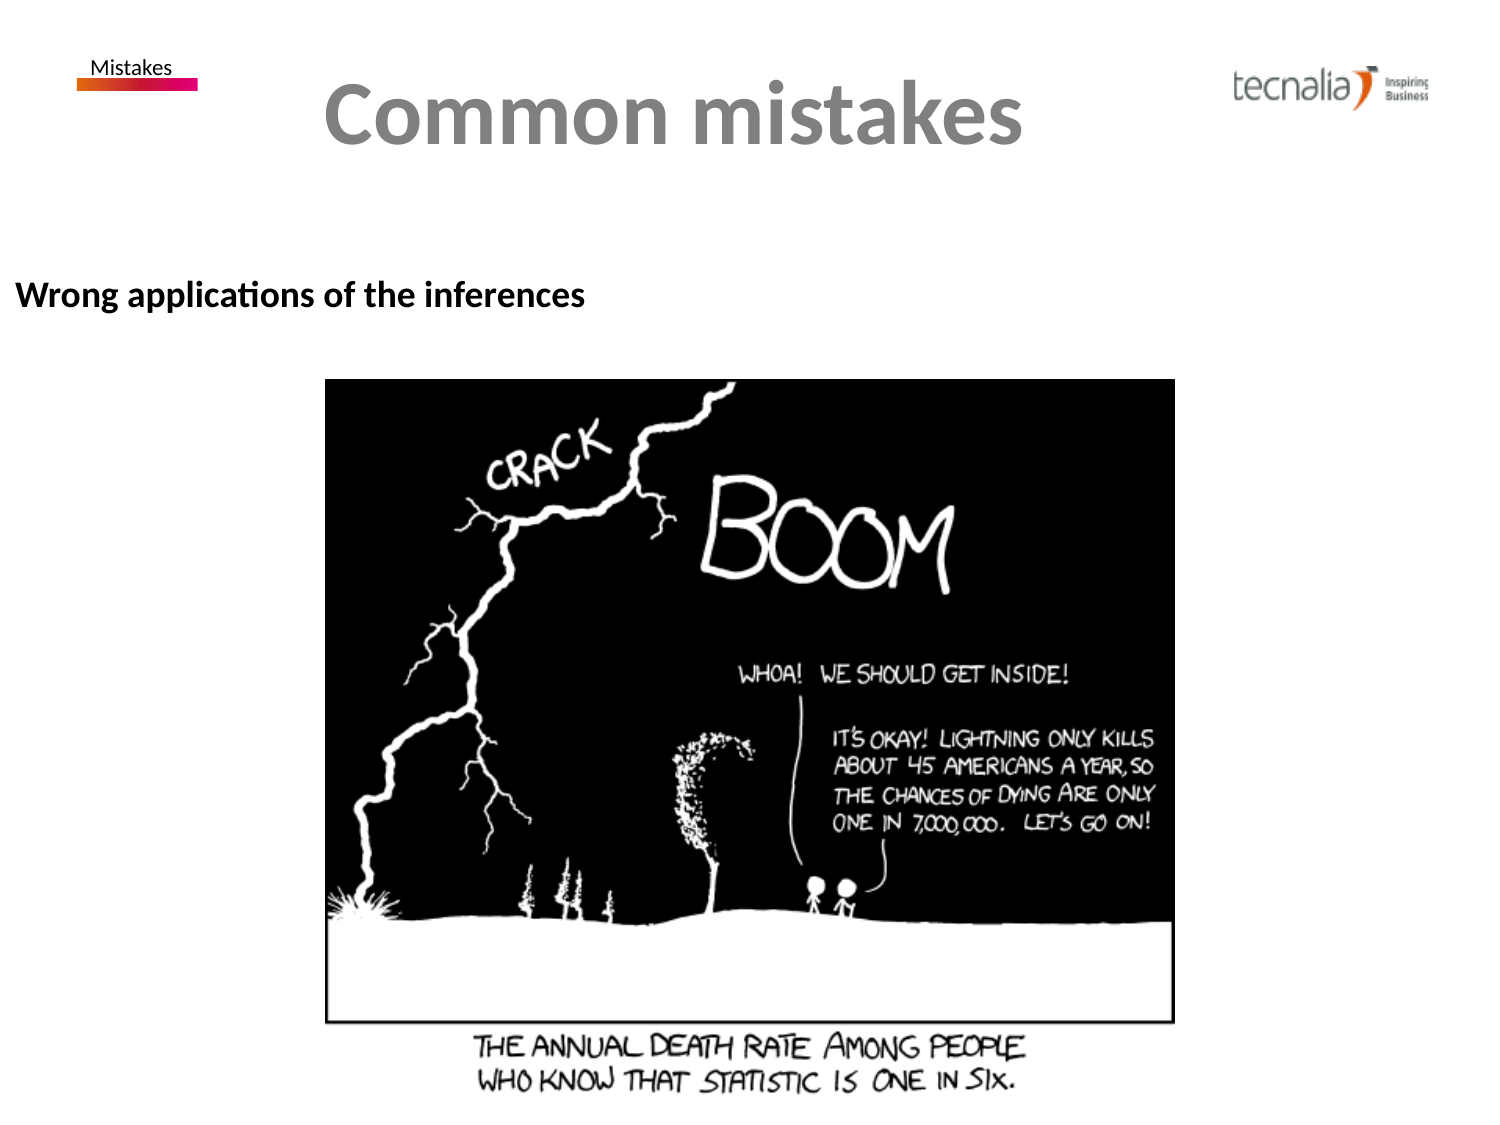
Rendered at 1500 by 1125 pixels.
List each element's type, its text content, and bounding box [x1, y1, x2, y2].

picture [325, 379, 1175, 1099]
list Wrong applications of the inferences [0, 262, 1350, 1005]
text_box Mistakes [74, 45, 479, 90]
text_box Common mistakes [0, 45, 1350, 233]
